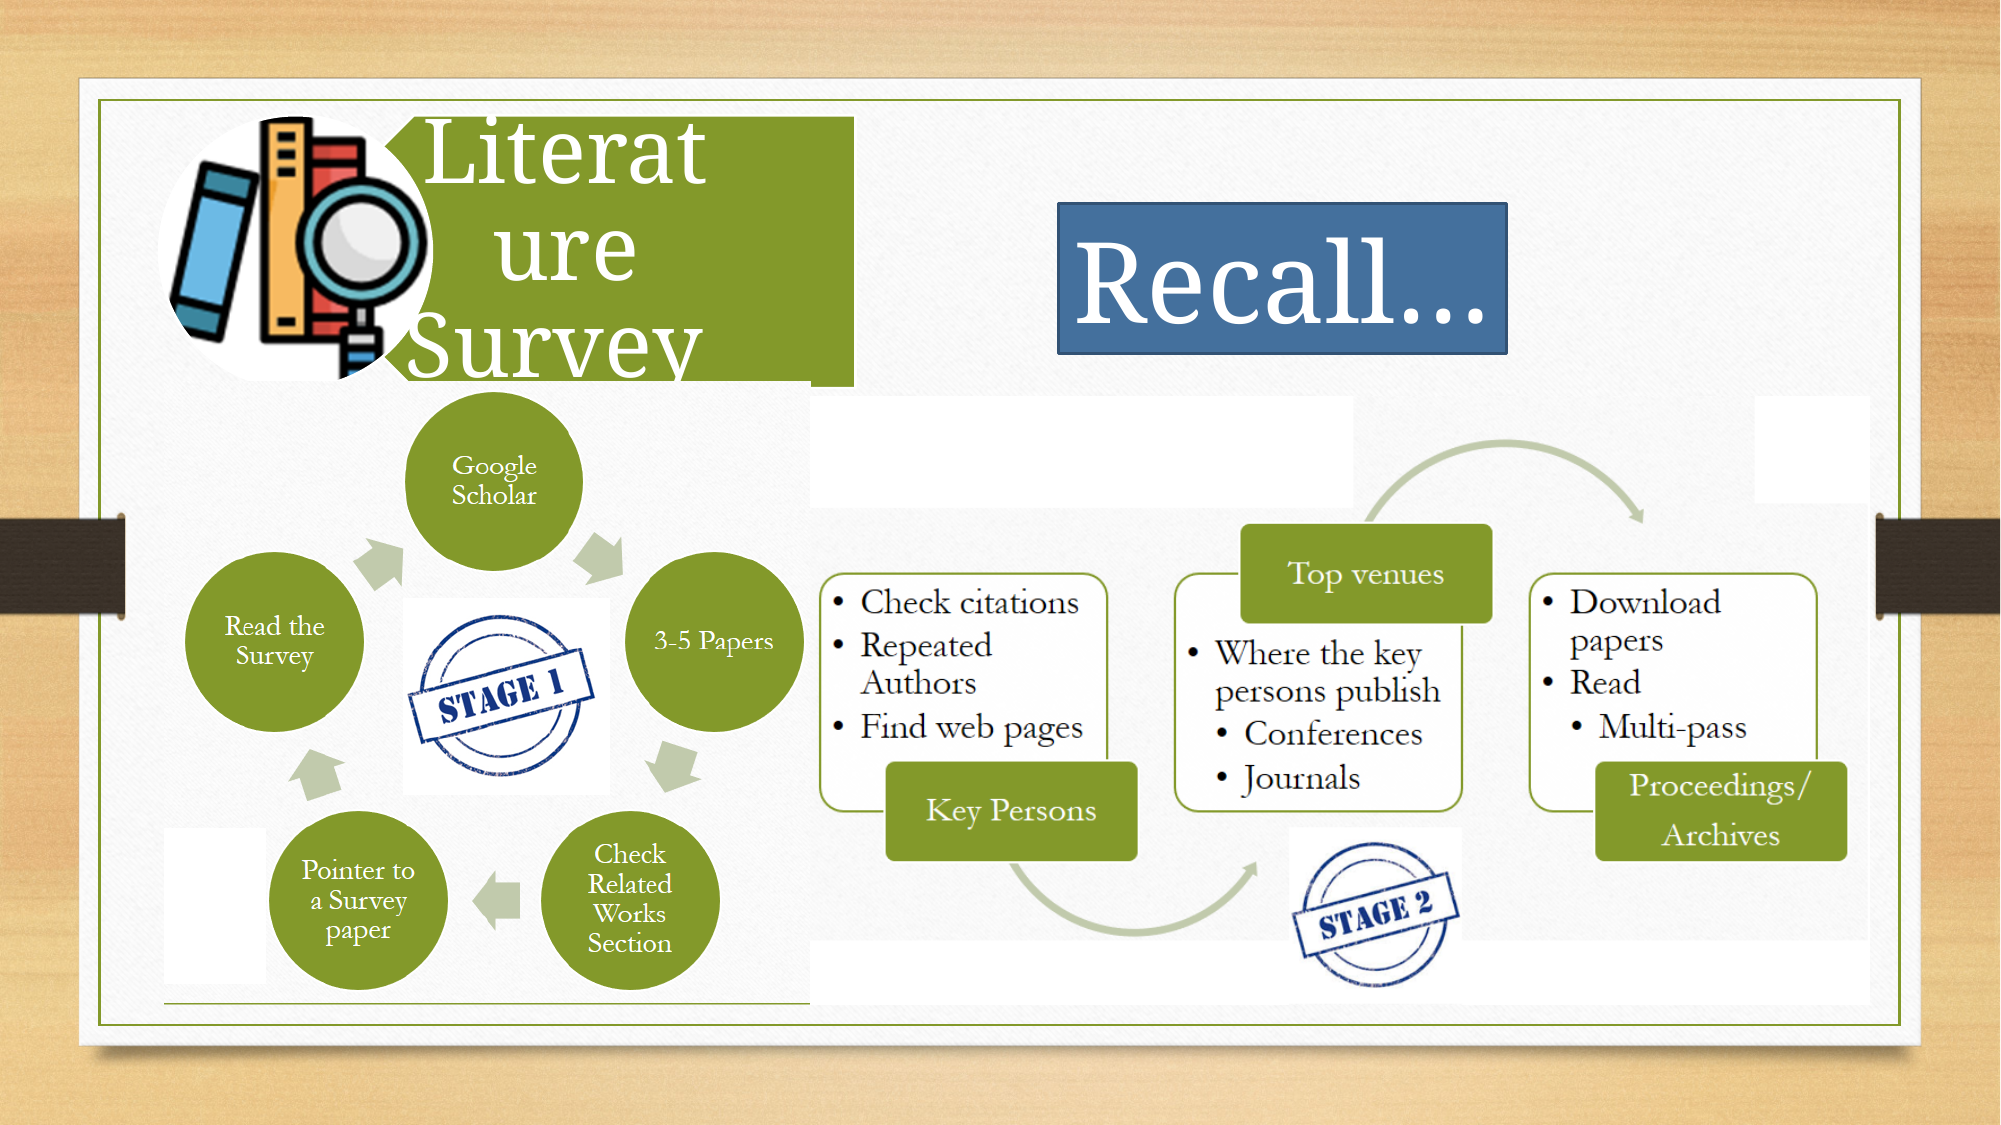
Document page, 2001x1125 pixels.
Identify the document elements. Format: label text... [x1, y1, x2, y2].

text_box Recall… [1057, 202, 1508, 355]
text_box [99, 29, 915, 475]
picture [0, 0, 2001, 1125]
